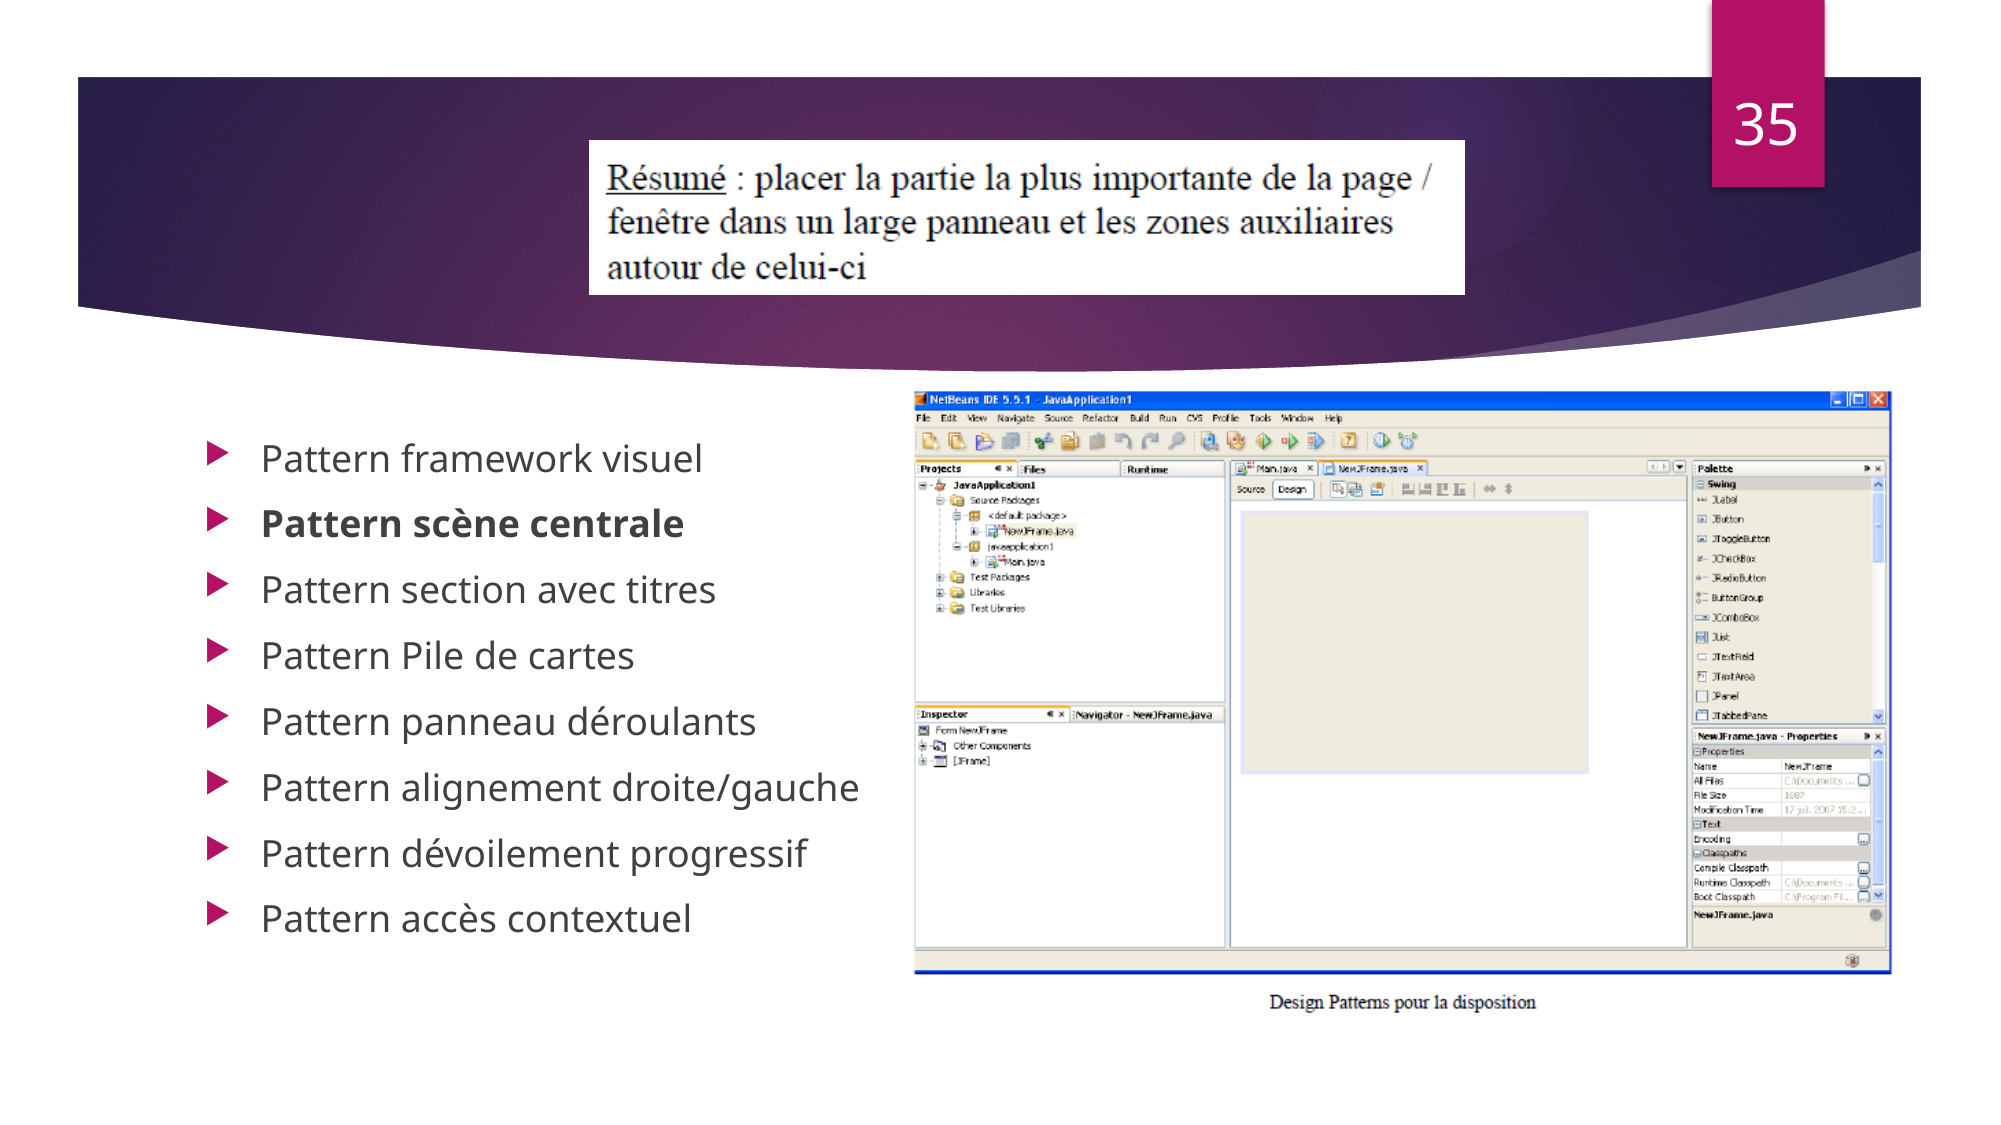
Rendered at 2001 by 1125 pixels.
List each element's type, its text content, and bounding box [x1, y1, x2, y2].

picture [588, 140, 1465, 296]
list Pattern framework visuel Pattern scène centrale Pattern section avec titres Pattern Pile de cartes Pattern panneau déroulants Pattern alignement droite/gauche Pattern dévoilement progressif Pattern accès contextuel [189, 427, 907, 988]
slide_number 35 [1698, 48, 1836, 175]
picture [913, 386, 1910, 1028]
